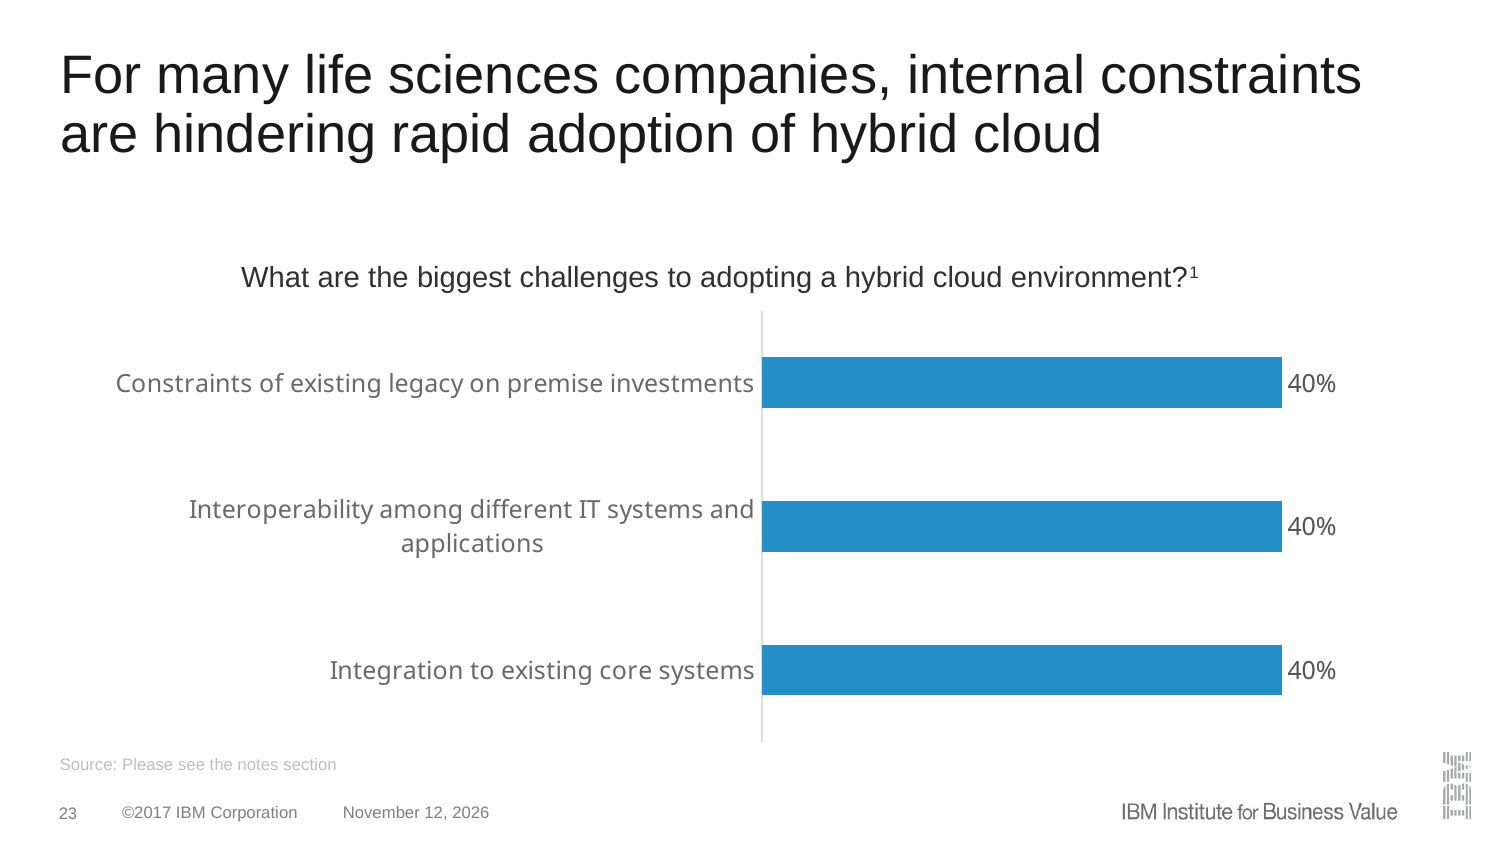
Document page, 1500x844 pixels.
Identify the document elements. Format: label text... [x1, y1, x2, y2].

text_box What are the biggest challenges to adopting a hybrid cloud environment?1 [224, 262, 1230, 300]
picture [1443, 752, 1471, 819]
picture [1122, 802, 1398, 820]
chart [89, 301, 1373, 752]
text_box Source: Please see the notes section [45, 743, 503, 782]
title For many life sciences companies, internal constraints are hindering rapid adoption of hybrid cloud [60, 46, 1448, 175]
